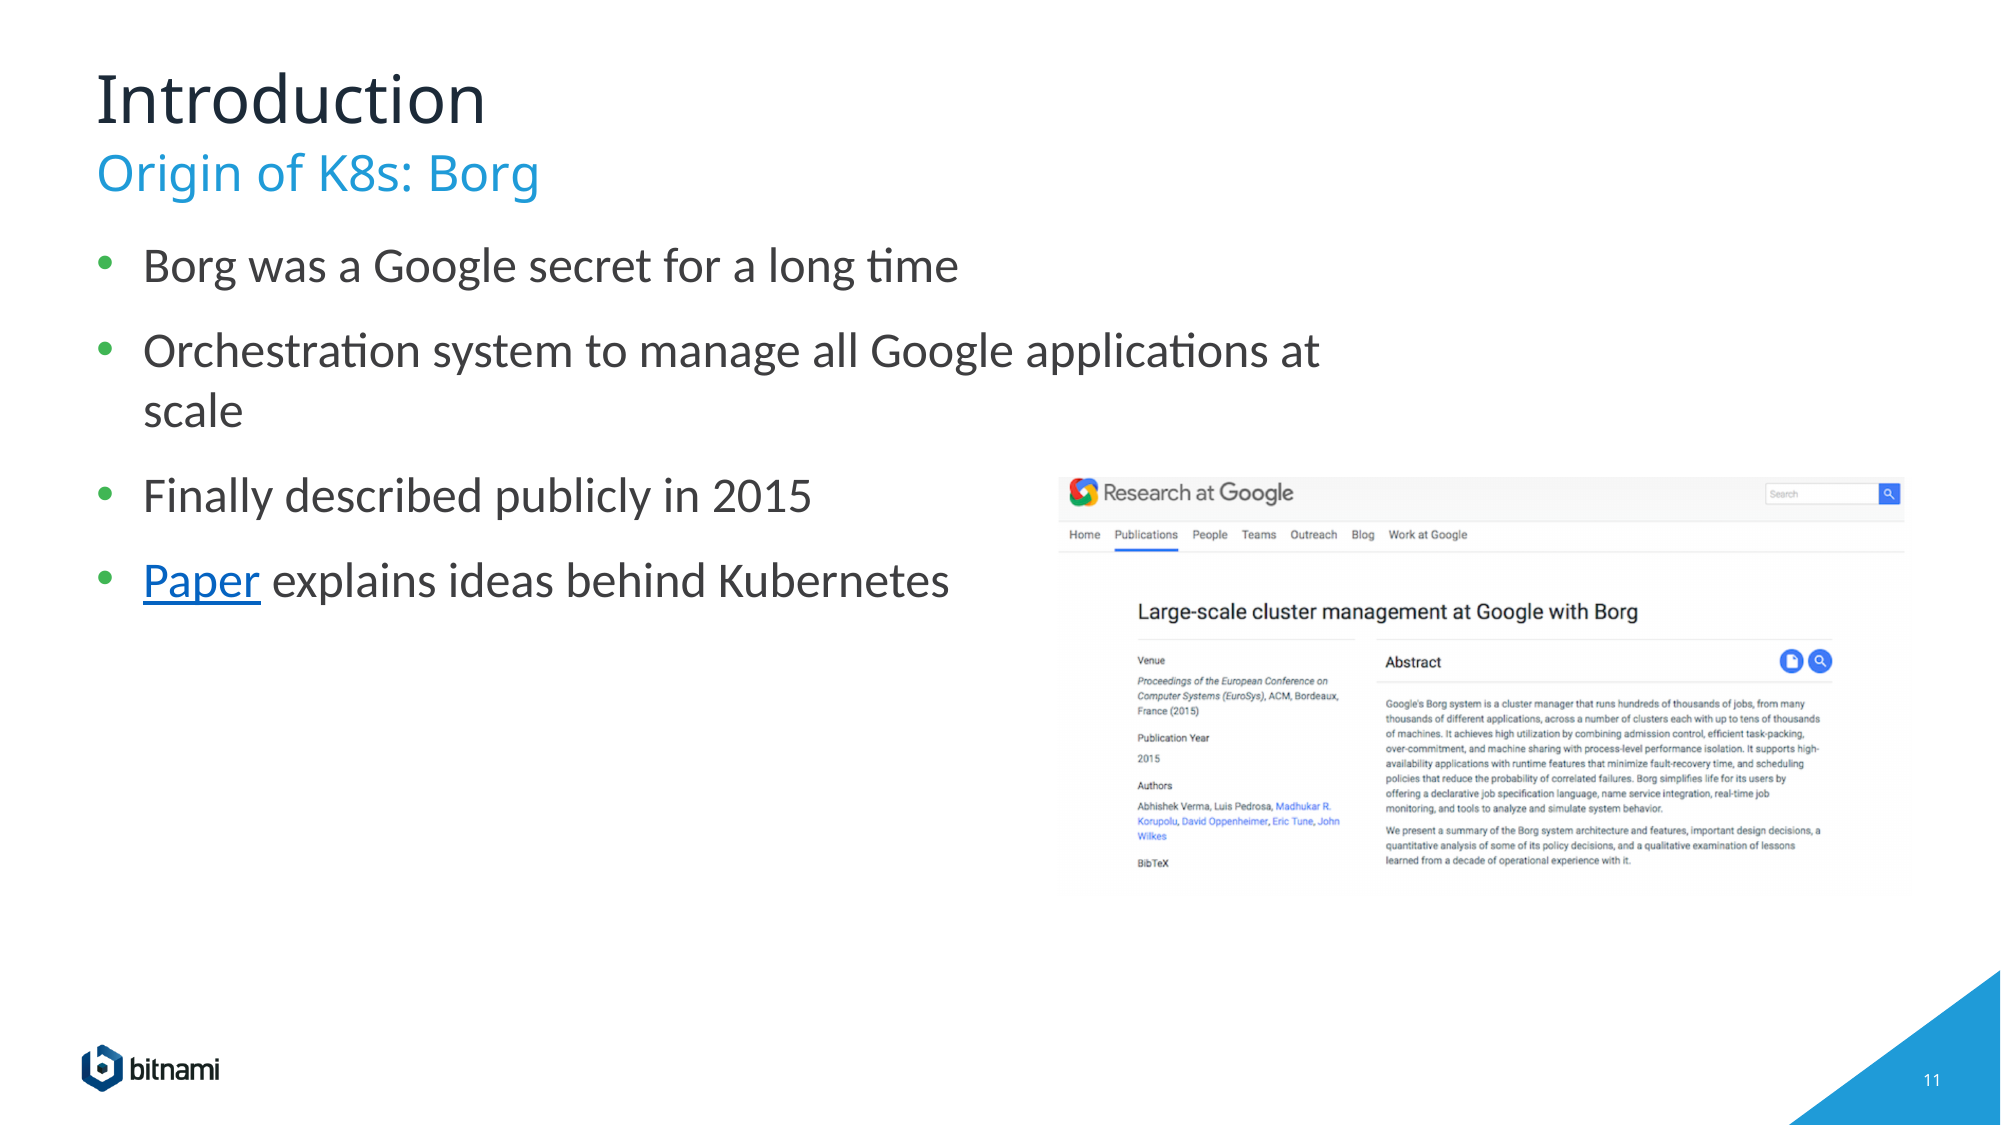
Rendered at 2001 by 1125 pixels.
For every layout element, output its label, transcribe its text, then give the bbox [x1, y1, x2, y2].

slide_number ‹#› [1902, 1051, 1958, 1111]
title Introduction [81, 52, 1912, 141]
picture [1057, 476, 1912, 897]
picture [75, 1040, 225, 1096]
list Origin of K8s: Borg [81, 141, 1912, 220]
text_box Borg was a Google secret for a long time Orchestration system to manage all Google applications at scale Finally described publicly in 2015 Paper explains ideas behind Kubernetes [81, 225, 1382, 494]
